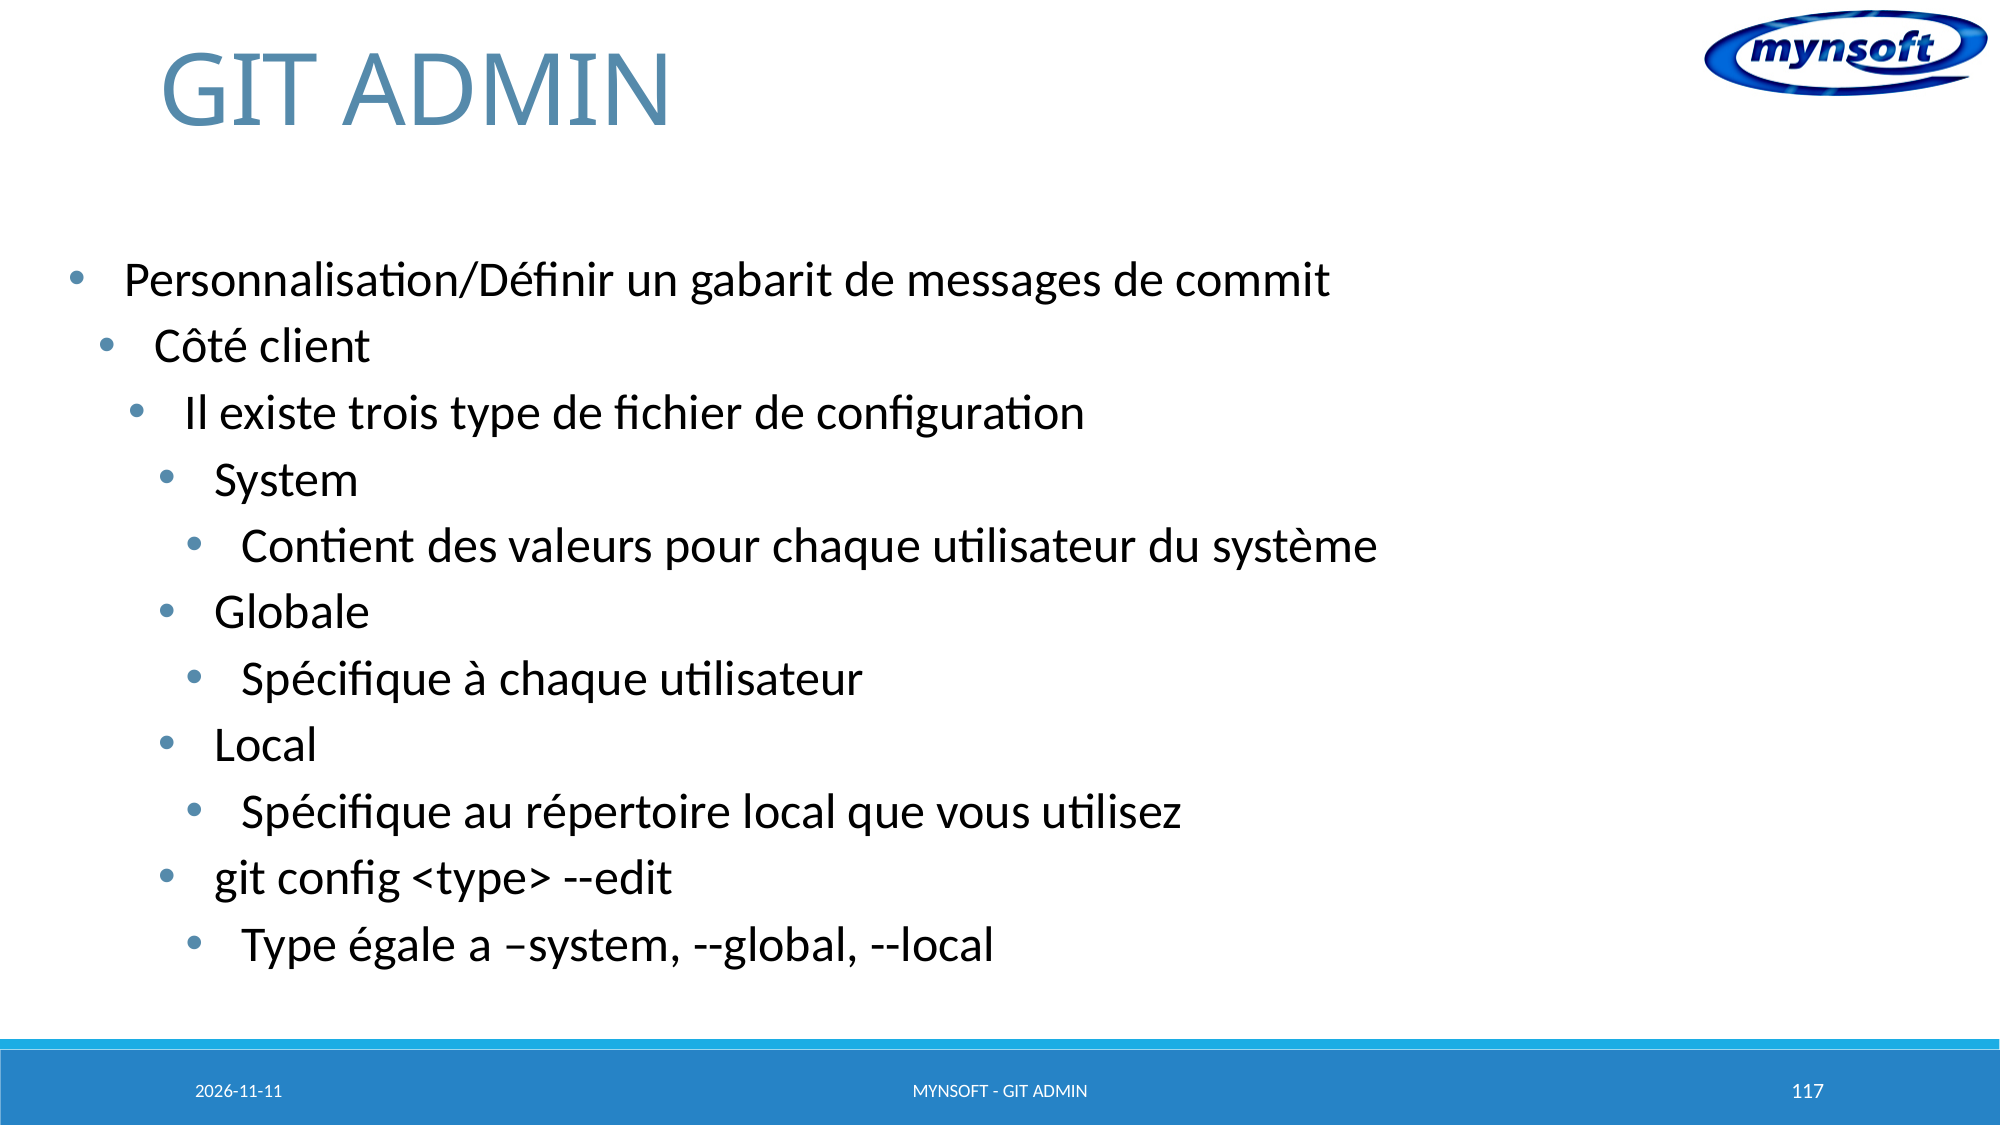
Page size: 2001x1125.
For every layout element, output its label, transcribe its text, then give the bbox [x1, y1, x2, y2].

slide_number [180, 1059, 586, 1120]
footer MYNSOFT - GIT ADMIN [604, 1059, 1396, 1120]
list Personnalisation/Définir un gabarit de messages de commit Côté client Il existe trois type de fichier de configuration System Contient des valeurs pour chaque utilisateur du système Globale Spécifique à chaque utilisateur Local Spécifique au répertoire local que vous utilisez git config <type> --edit Type égale a –system, --global, --local [20, 245, 2000, 998]
title GIT ADMIN [158, 42, 1841, 148]
slide_number 117 [1624, 1059, 1840, 1120]
picture [1702, 8, 1990, 99]
